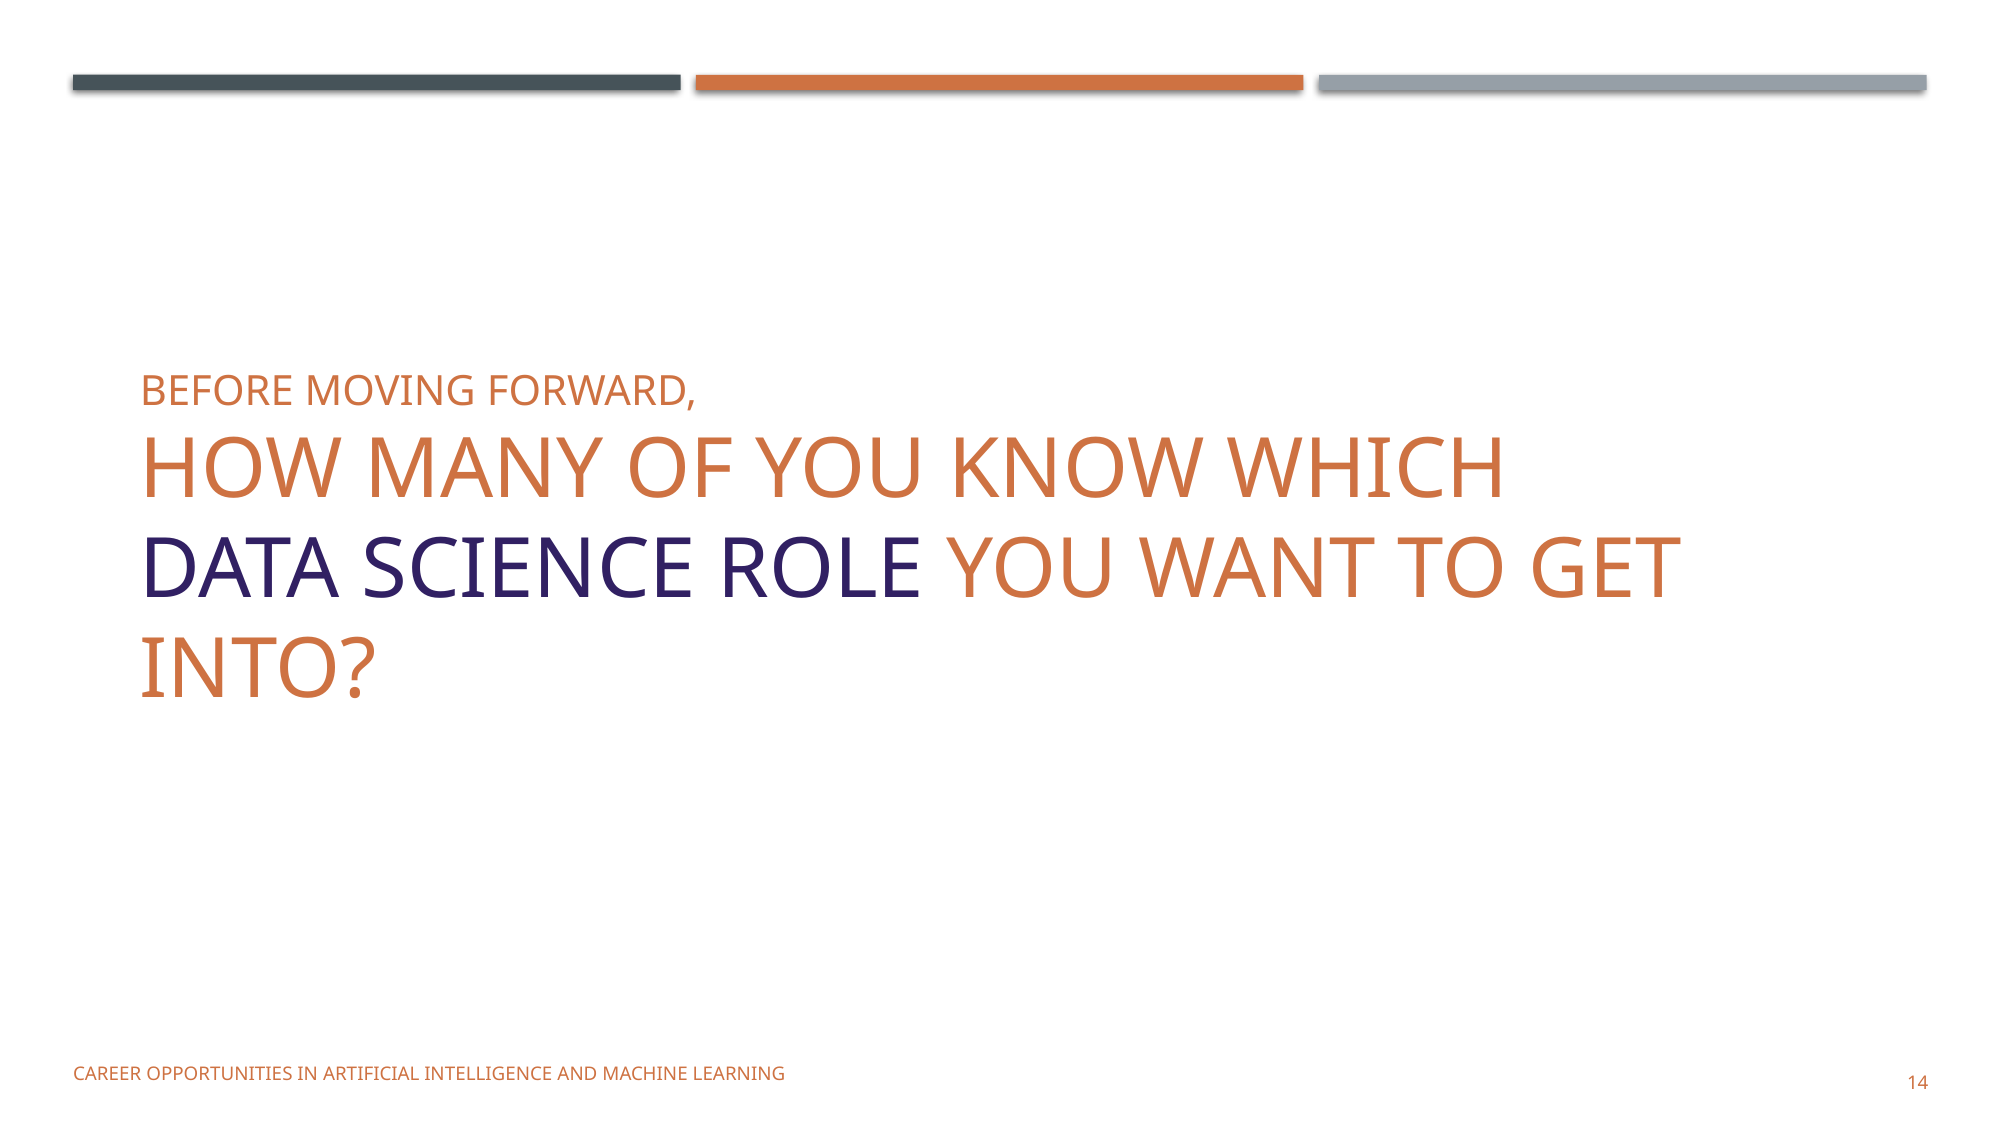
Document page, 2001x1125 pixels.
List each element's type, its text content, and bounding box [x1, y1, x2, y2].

slide_number 14 [1770, 1053, 1944, 1114]
title Before moving forward, how many of you know which Data Science role you want to get into? [124, 323, 1728, 722]
footer CAREER OPPORTUNITIES IN ARTIFICIAL INTELLIGENCE AND MACHINE LEARNING [58, 1053, 1177, 1114]
